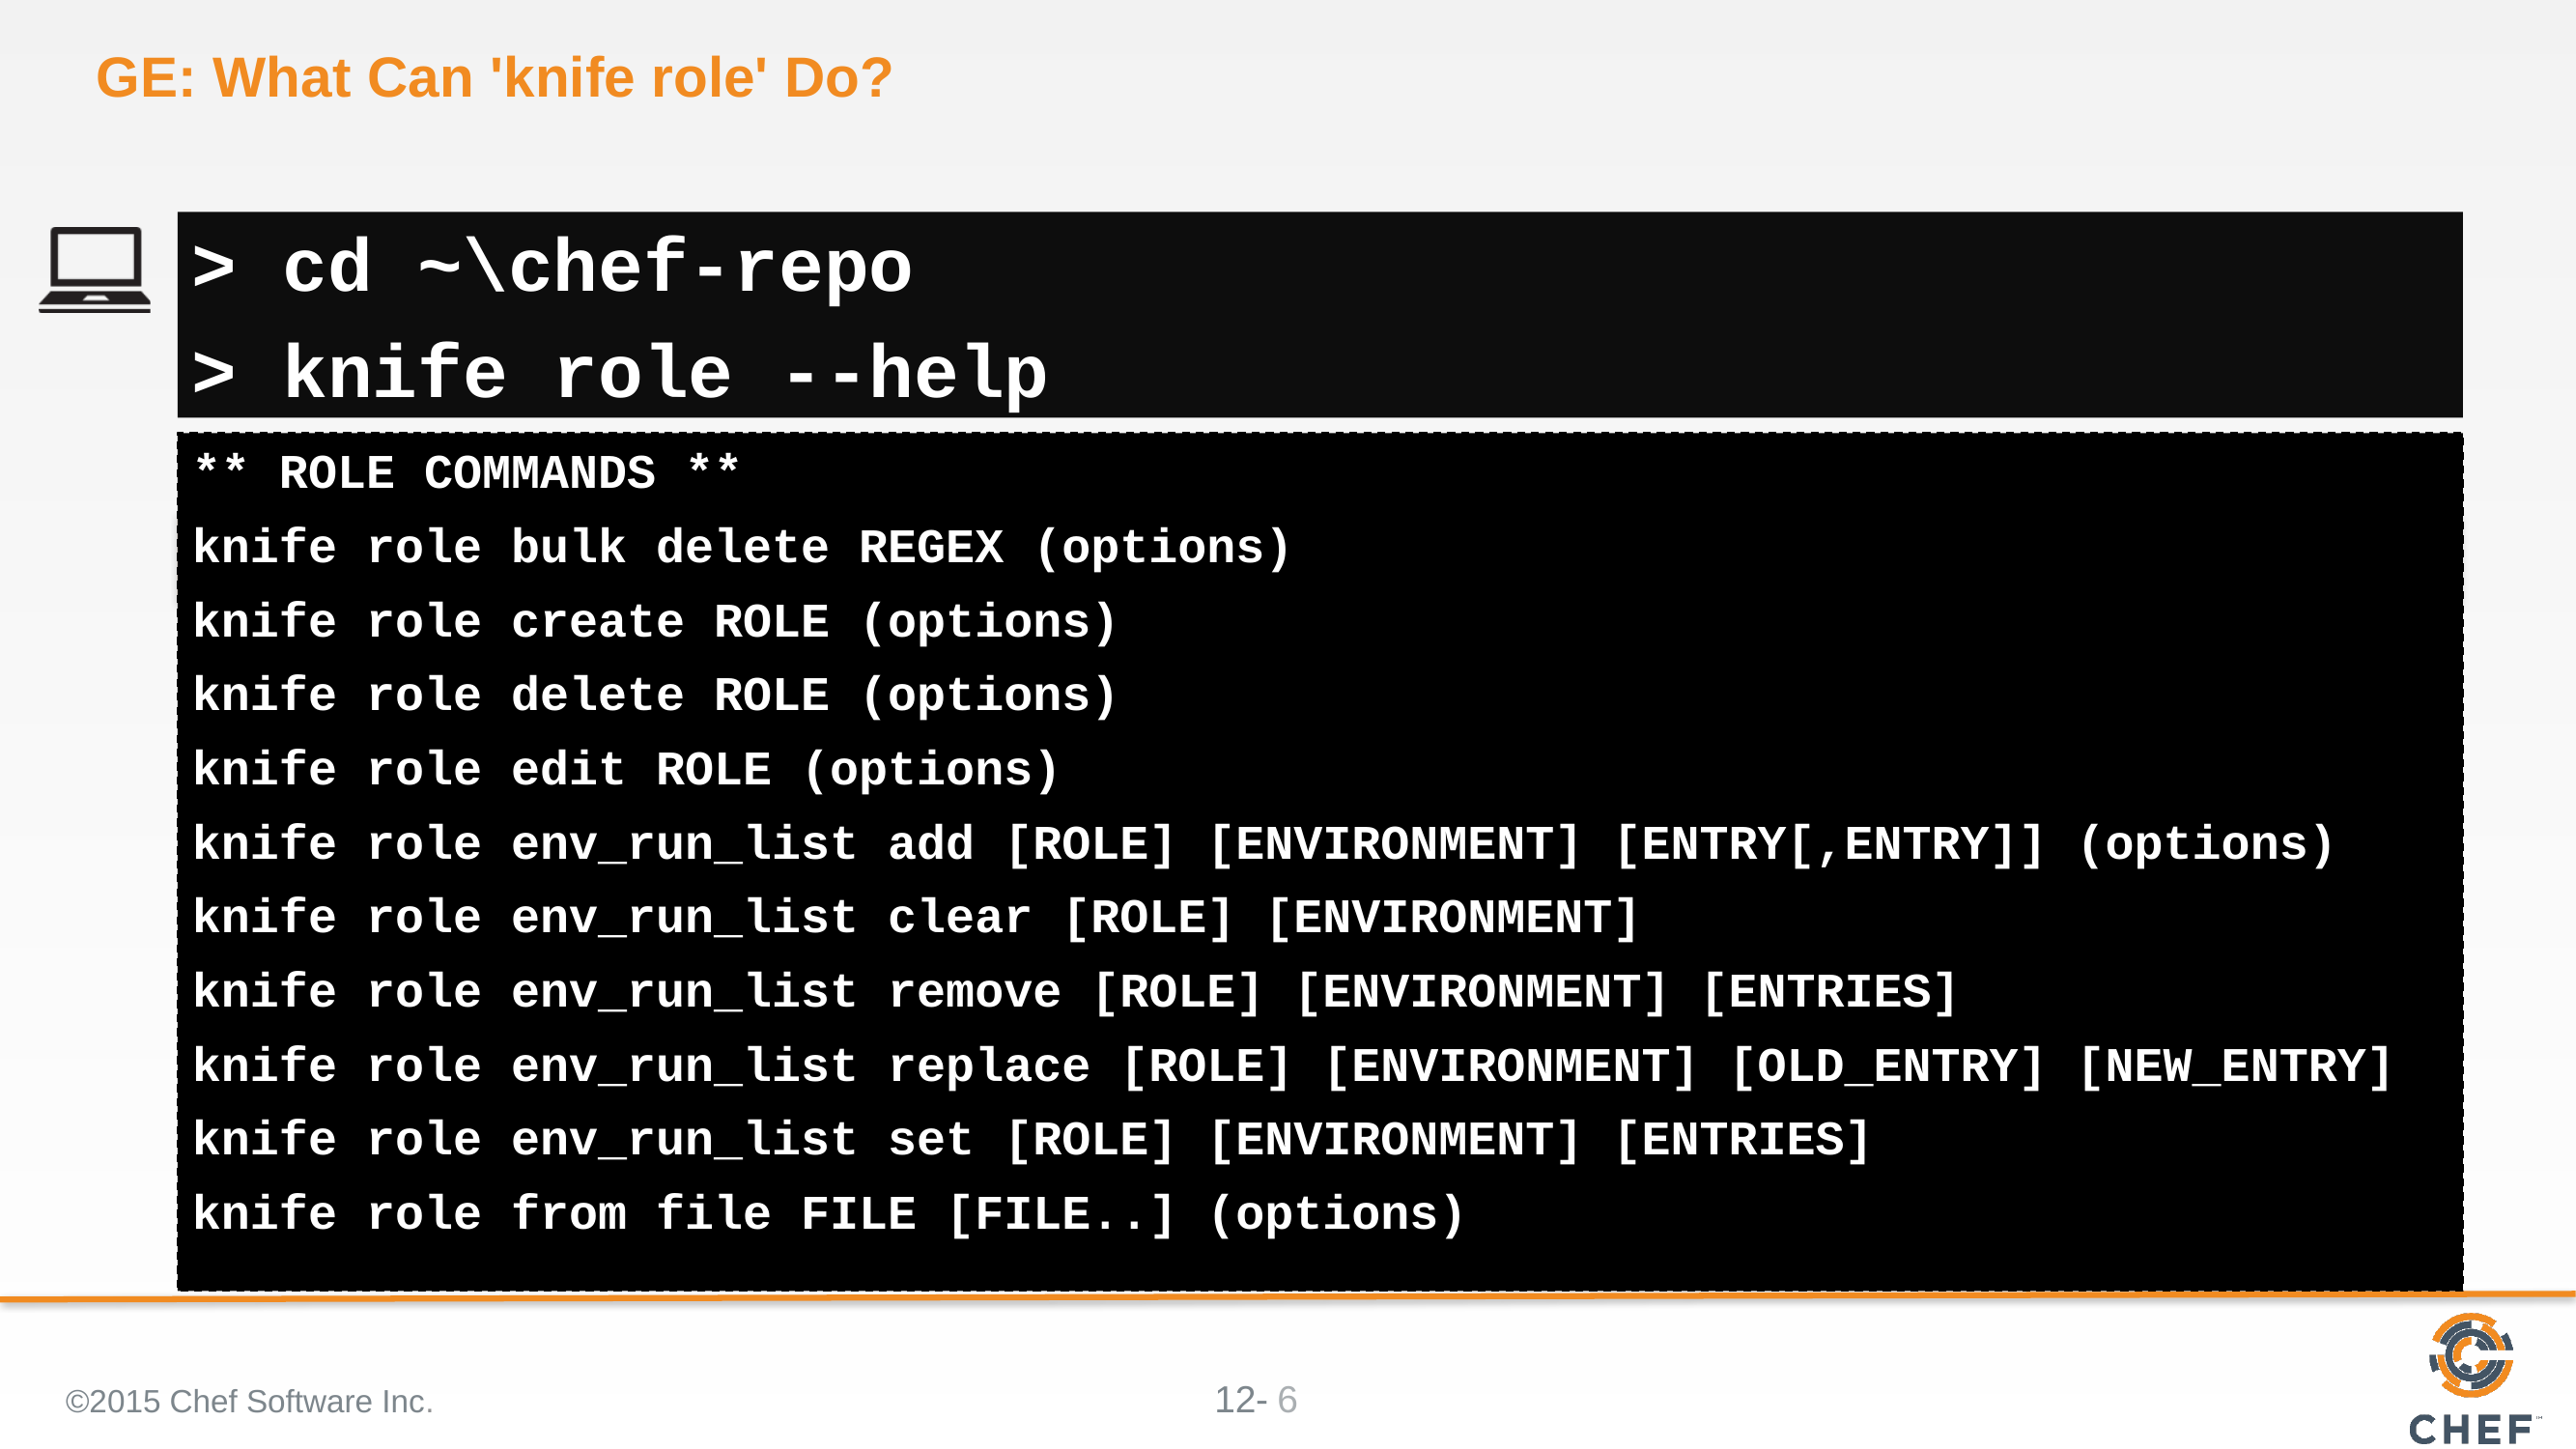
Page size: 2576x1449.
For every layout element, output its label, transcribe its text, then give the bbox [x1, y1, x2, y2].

title GE: What Can 'knife role' Do? [96, 48, 2463, 180]
list ** ROLE COMMANDS ** knife role bulk delete REGEX (options) knife role create ROLE (options) knife role delete ROLE (options) knife role edit ROLE (options) knife role env_run_list add [ROLE] [ENVIRONMENT] [ENTRY[,ENTRY]] (options) knife role env_run_list clear [ROLE] [ENVIRONMENT] knife role env_run_list remove [ROLE] [ENVIRONMENT] [ENTRIES] knife role env_run_list replace [ROLE] [ENVIRONMENT] [OLD_ENTRY] [NEW_ENTRY] knife role env_run_list set [ROLE] [ENVIRONMENT] [ENTRIES] knife role from file FILE [FILE..] (options) [177, 432, 2464, 1292]
footer ©2015 Chef Software Inc. [51, 1359, 952, 1440]
list > cd ~\chef-repo > knife role --help [177, 212, 2463, 418]
slide_number 6 [998, 1359, 1578, 1437]
picture [2399, 1297, 2550, 1449]
